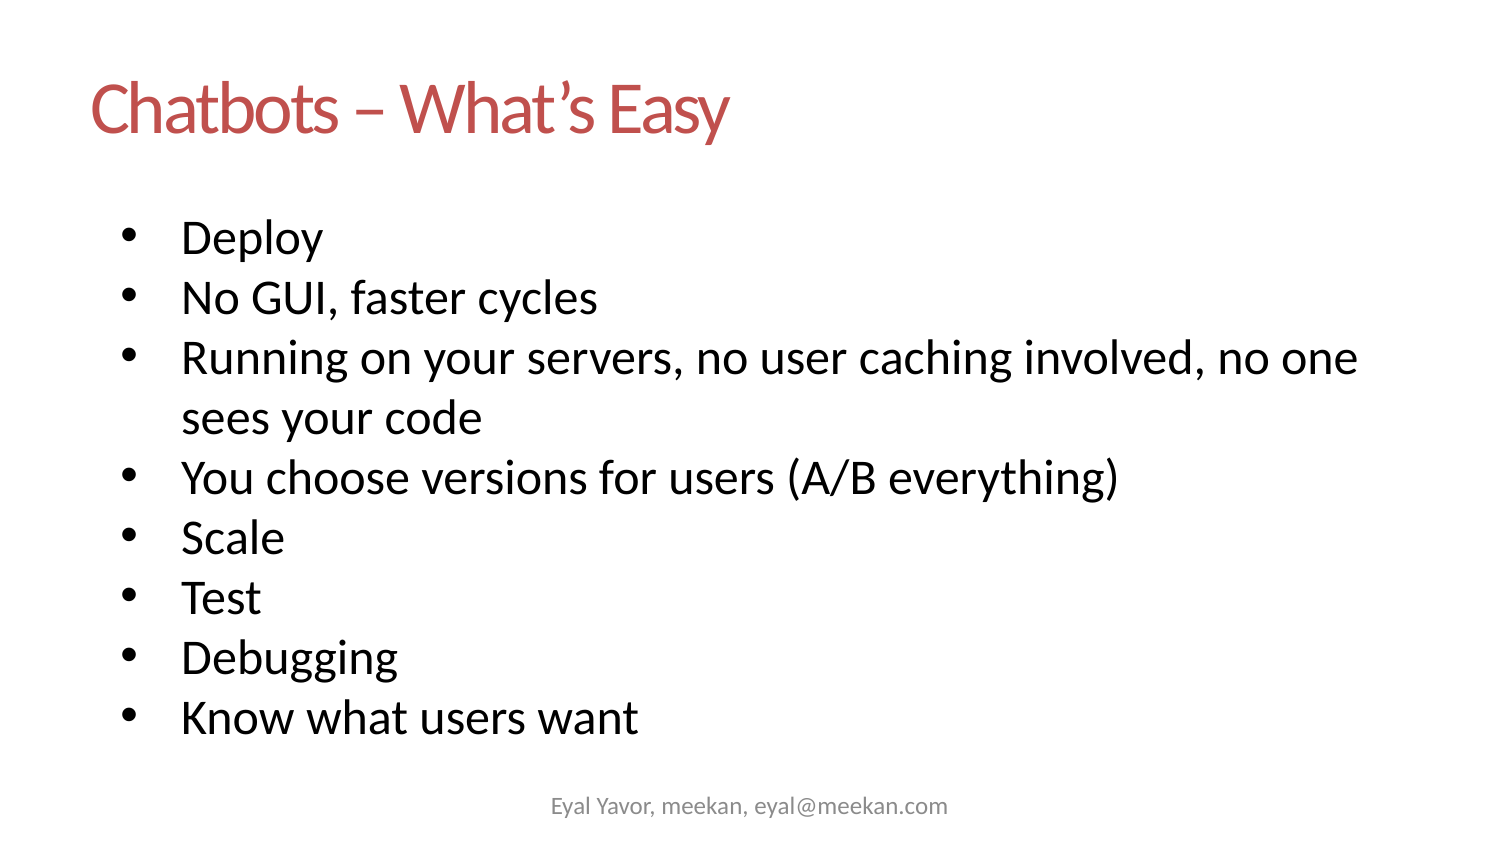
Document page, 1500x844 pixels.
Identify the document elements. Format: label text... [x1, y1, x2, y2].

footer Eyal Yavor, meekan, eyal@meekan.com [512, 782, 988, 827]
title Chatbots – What’s Easy [75, 33, 1425, 175]
list Deploy No GUI, faster cycles Running on your servers, no user caching involved, no one sees your code You choose versions for users (A/B everything) Scale Test Debugging Know what users want [75, 196, 1425, 754]
